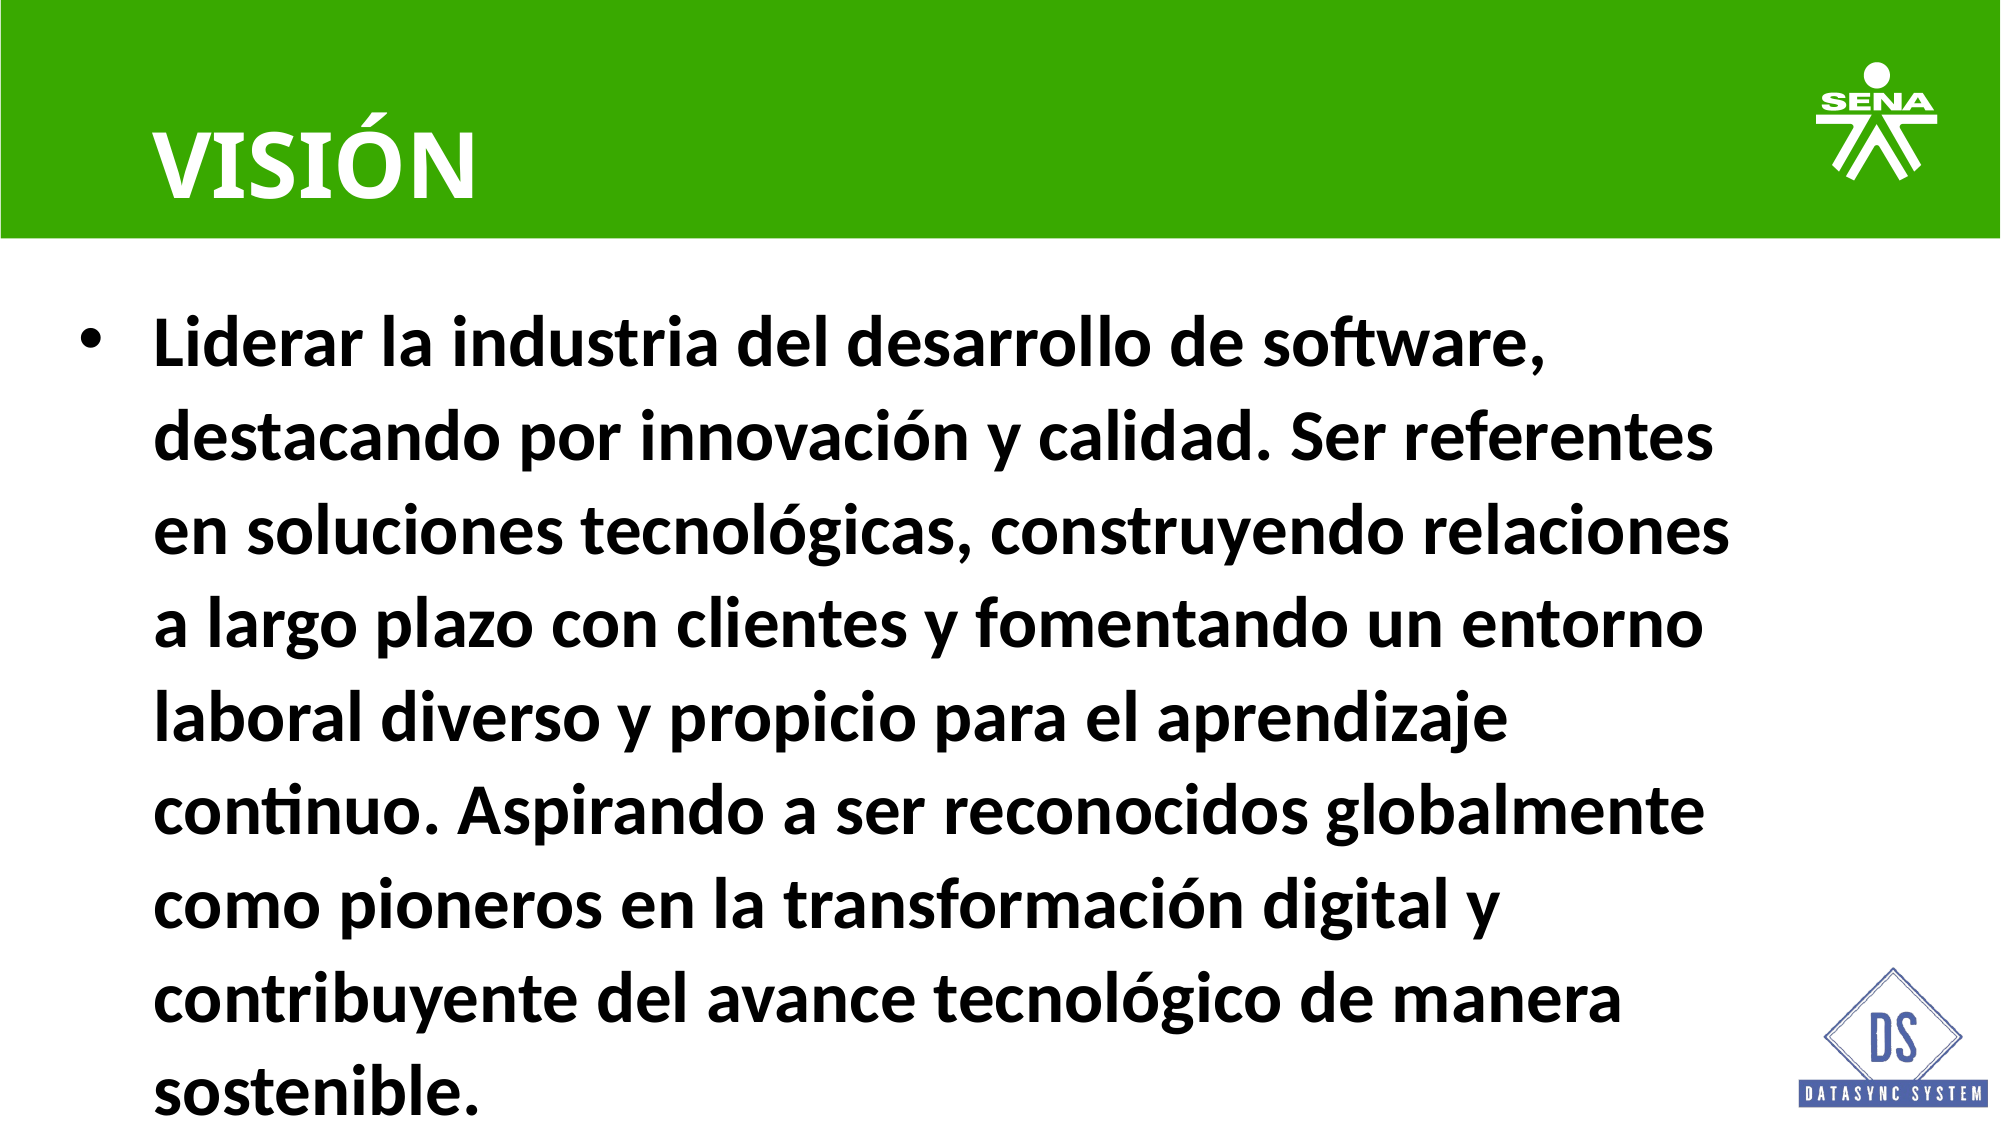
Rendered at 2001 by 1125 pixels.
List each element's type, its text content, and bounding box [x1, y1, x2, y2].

picture [0, 0, 2001, 1125]
text_box VISIÓN [137, 59, 1863, 278]
text_box Liderar la industria del desarrollo de software, destacando por innovación y calidad. Ser referentes en soluciones tecnológicas, construyendo relaciones a largo plazo con clientes y fomentando un entorno laboral diverso y propicio para el aprendizaje continuo. Aspirando a ser reconocidos globalmente como pioneros en la transformación digital y contribuyente del avance tecnológico de manera sostenible. [63, 280, 1772, 1125]
